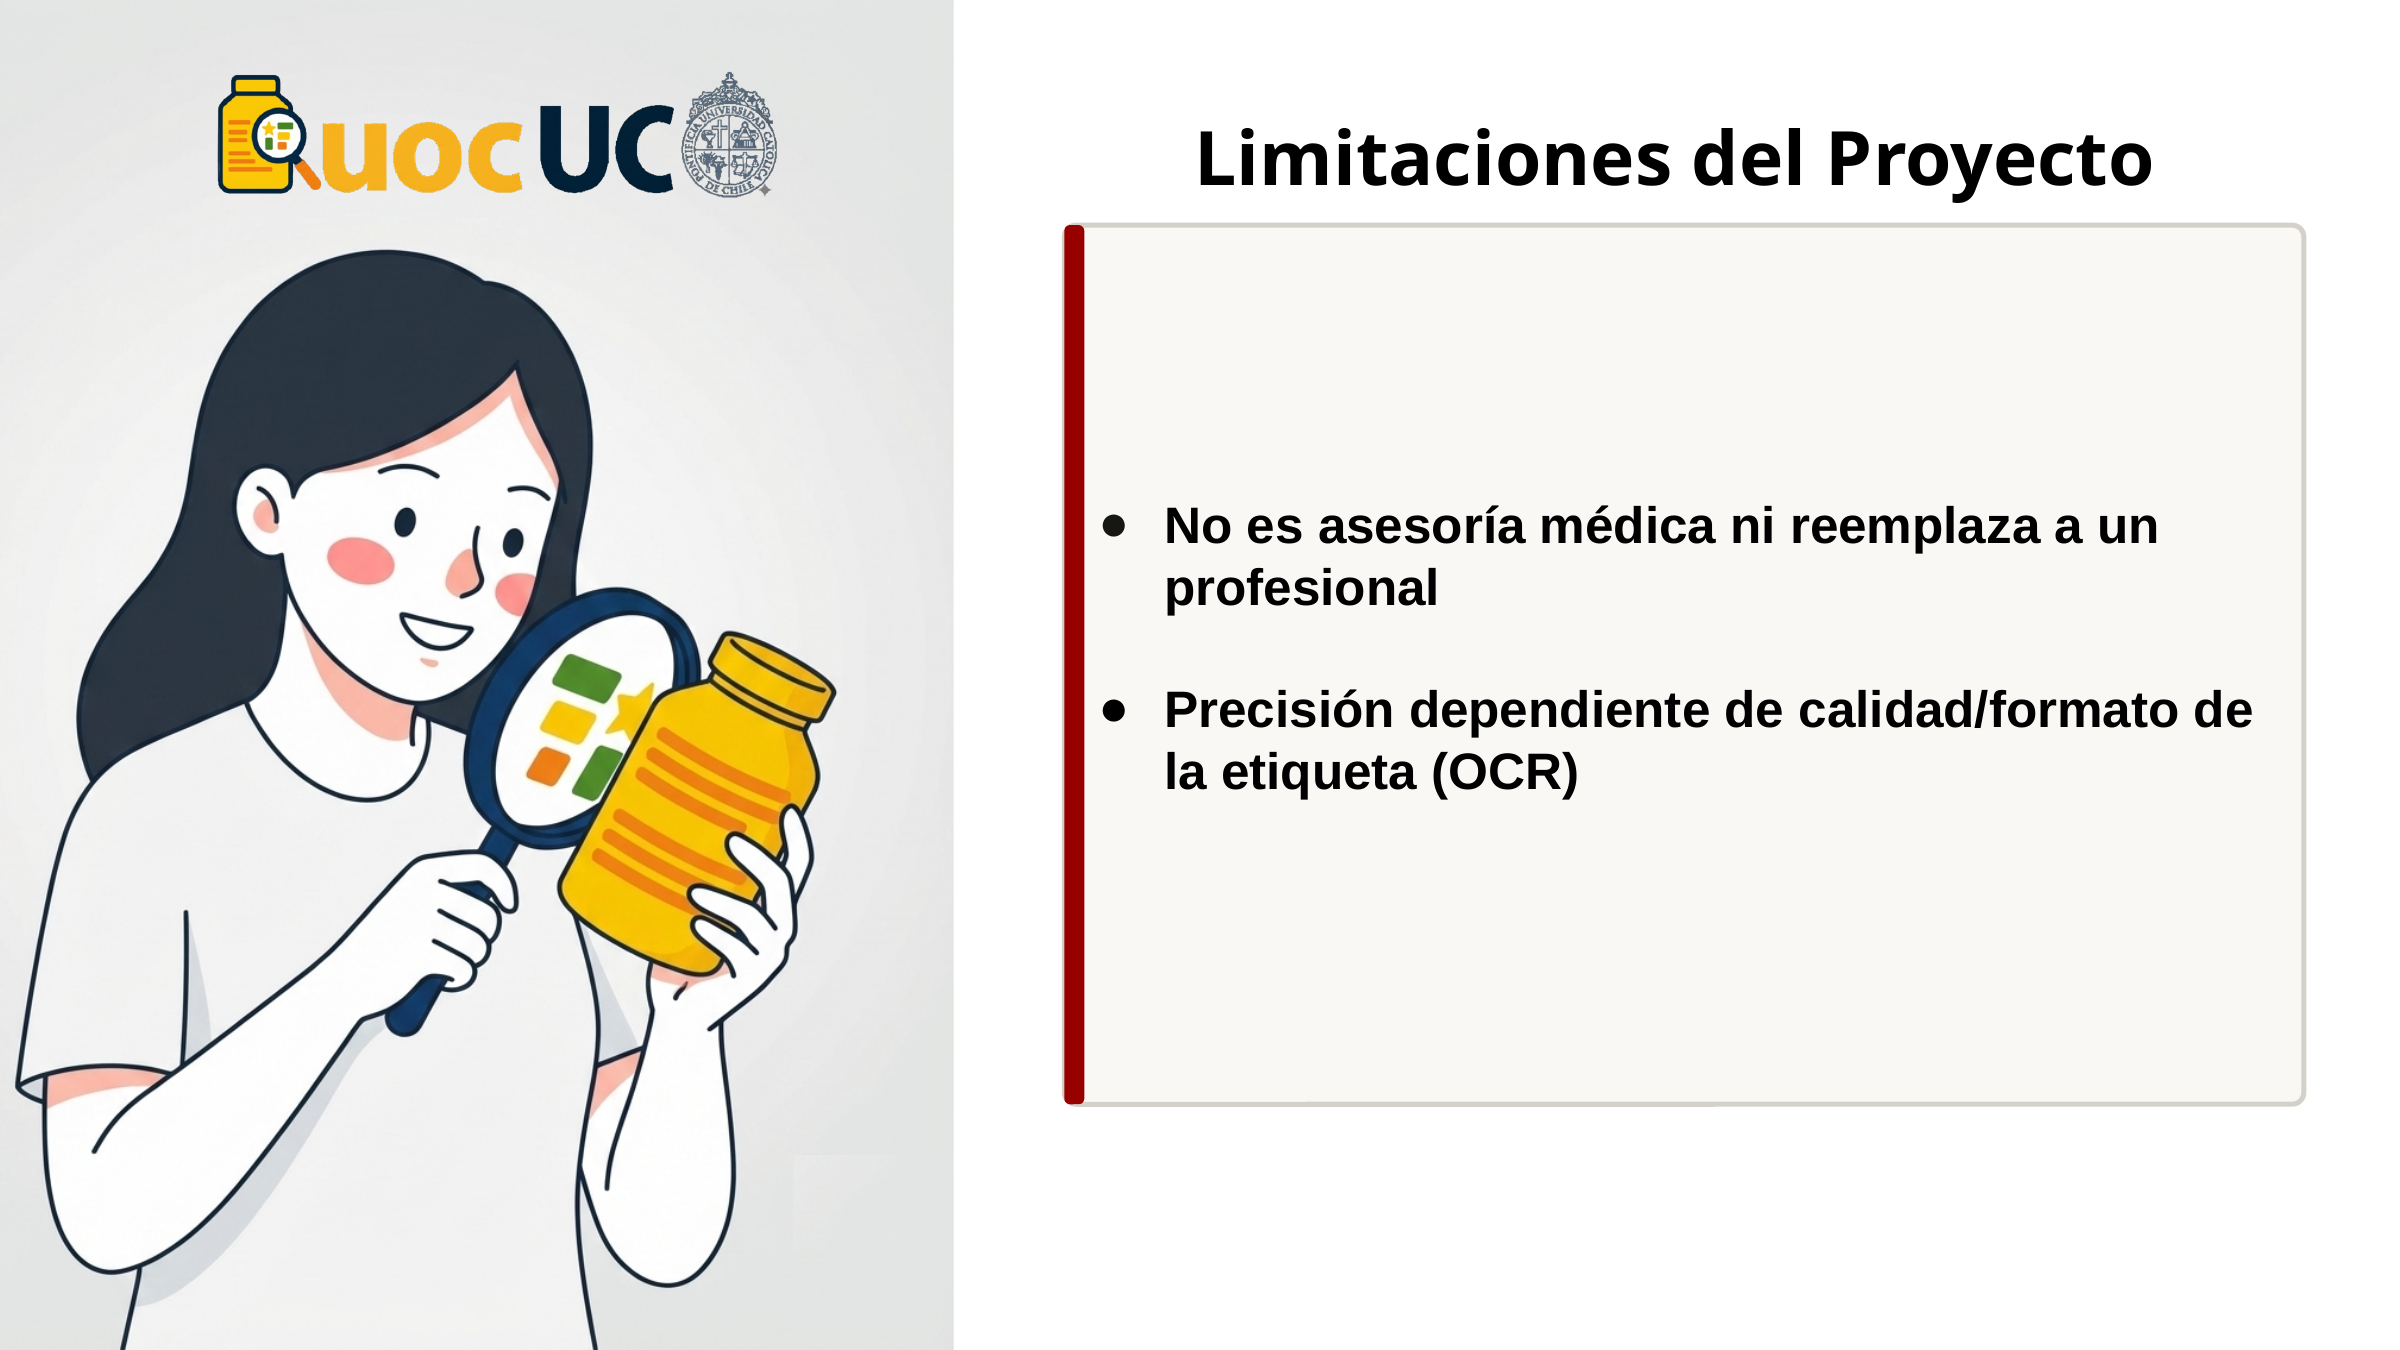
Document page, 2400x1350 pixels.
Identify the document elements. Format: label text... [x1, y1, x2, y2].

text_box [1064, 224, 2305, 1105]
picture [0, 0, 954, 1350]
text_box Limitaciones del Proyecto [1064, 88, 2286, 182]
